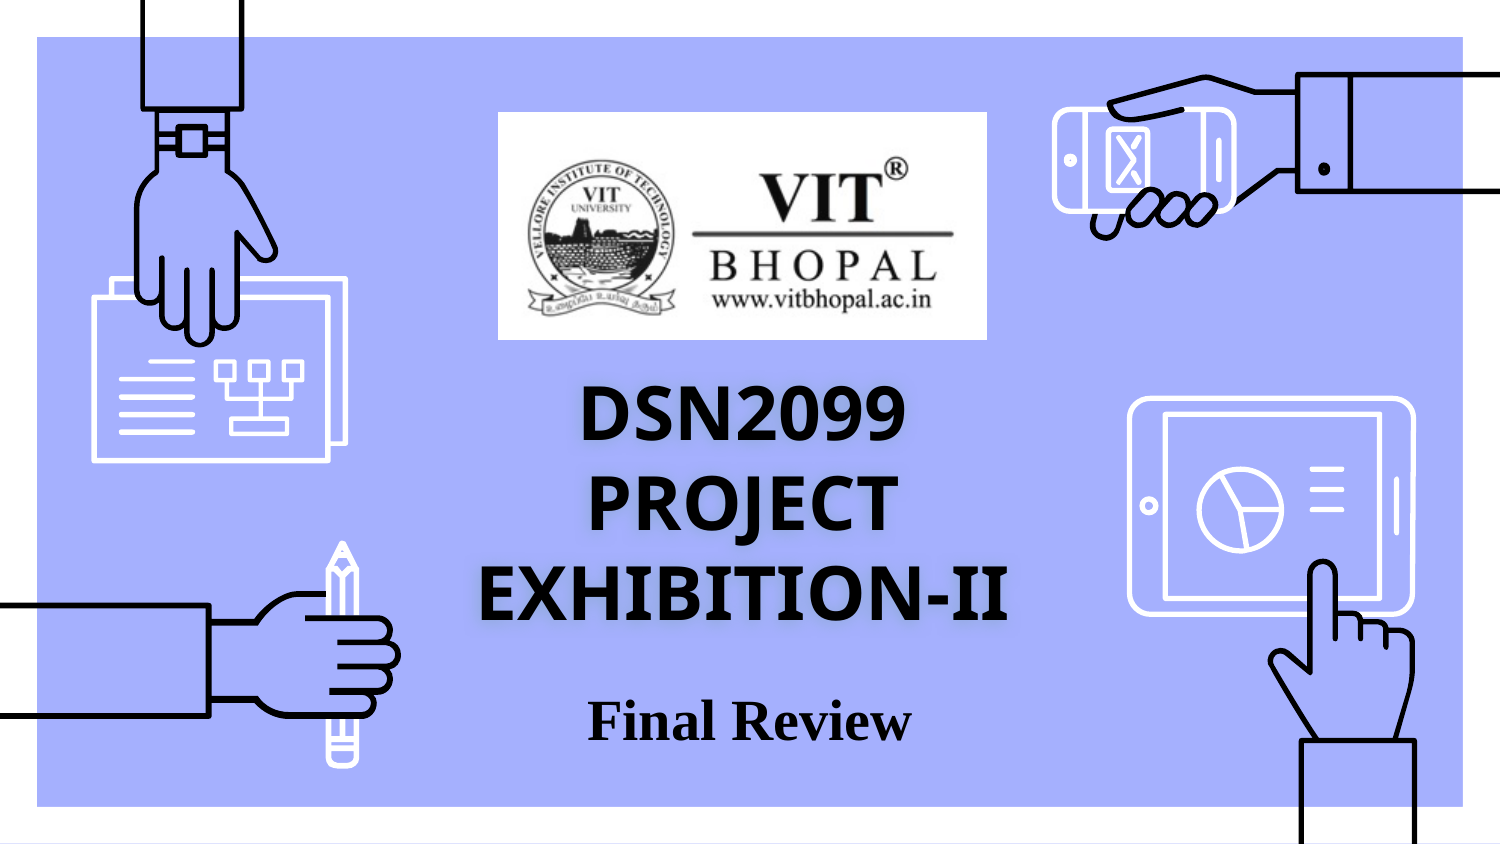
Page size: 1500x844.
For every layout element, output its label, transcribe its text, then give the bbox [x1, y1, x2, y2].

text_box DSN2099 PROJECT EXHIBITION-II [451, 383, 1035, 651]
text_box Final Review [335, 667, 1165, 744]
picture [498, 112, 987, 341]
